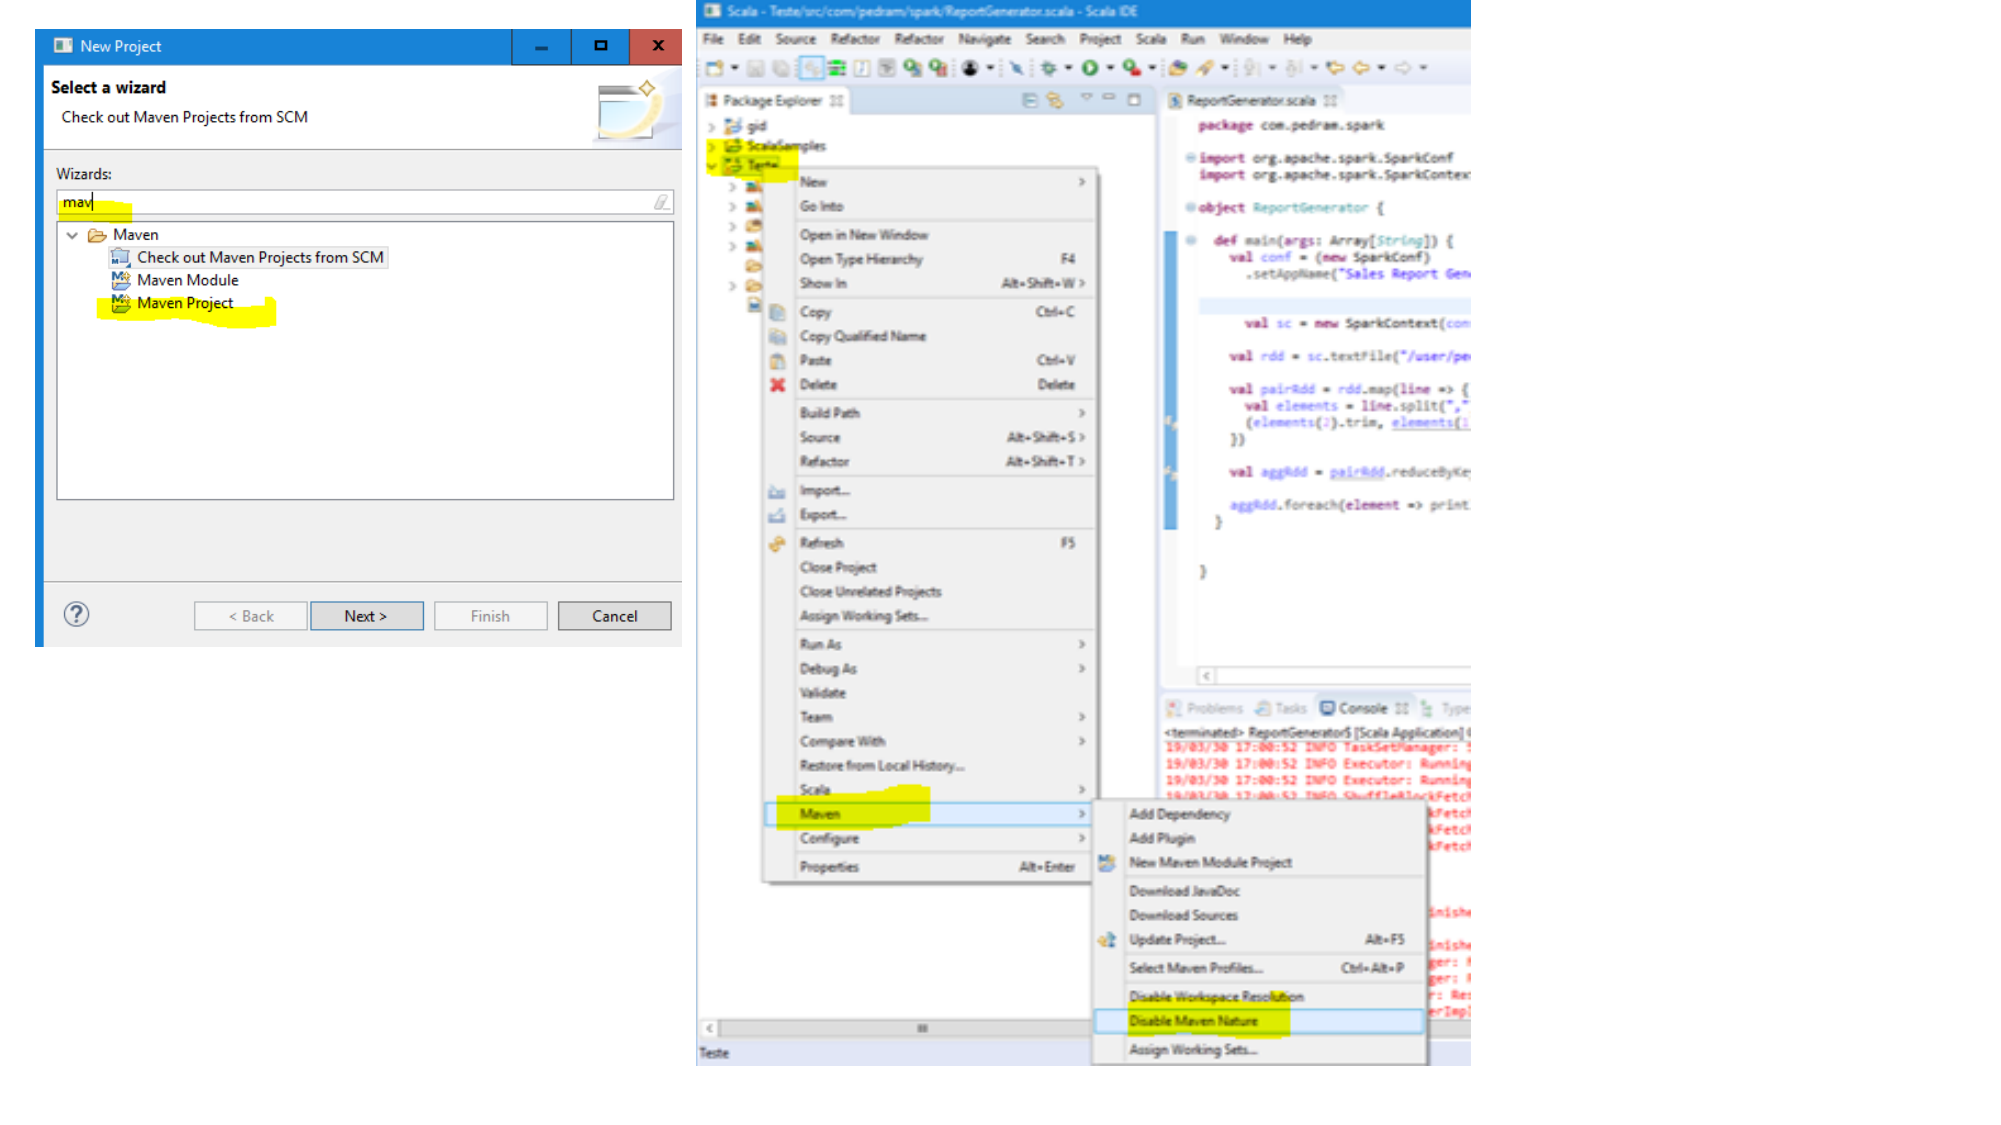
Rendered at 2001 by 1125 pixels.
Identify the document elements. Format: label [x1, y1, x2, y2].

picture [35, 29, 682, 647]
picture [696, 0, 1471, 1066]
